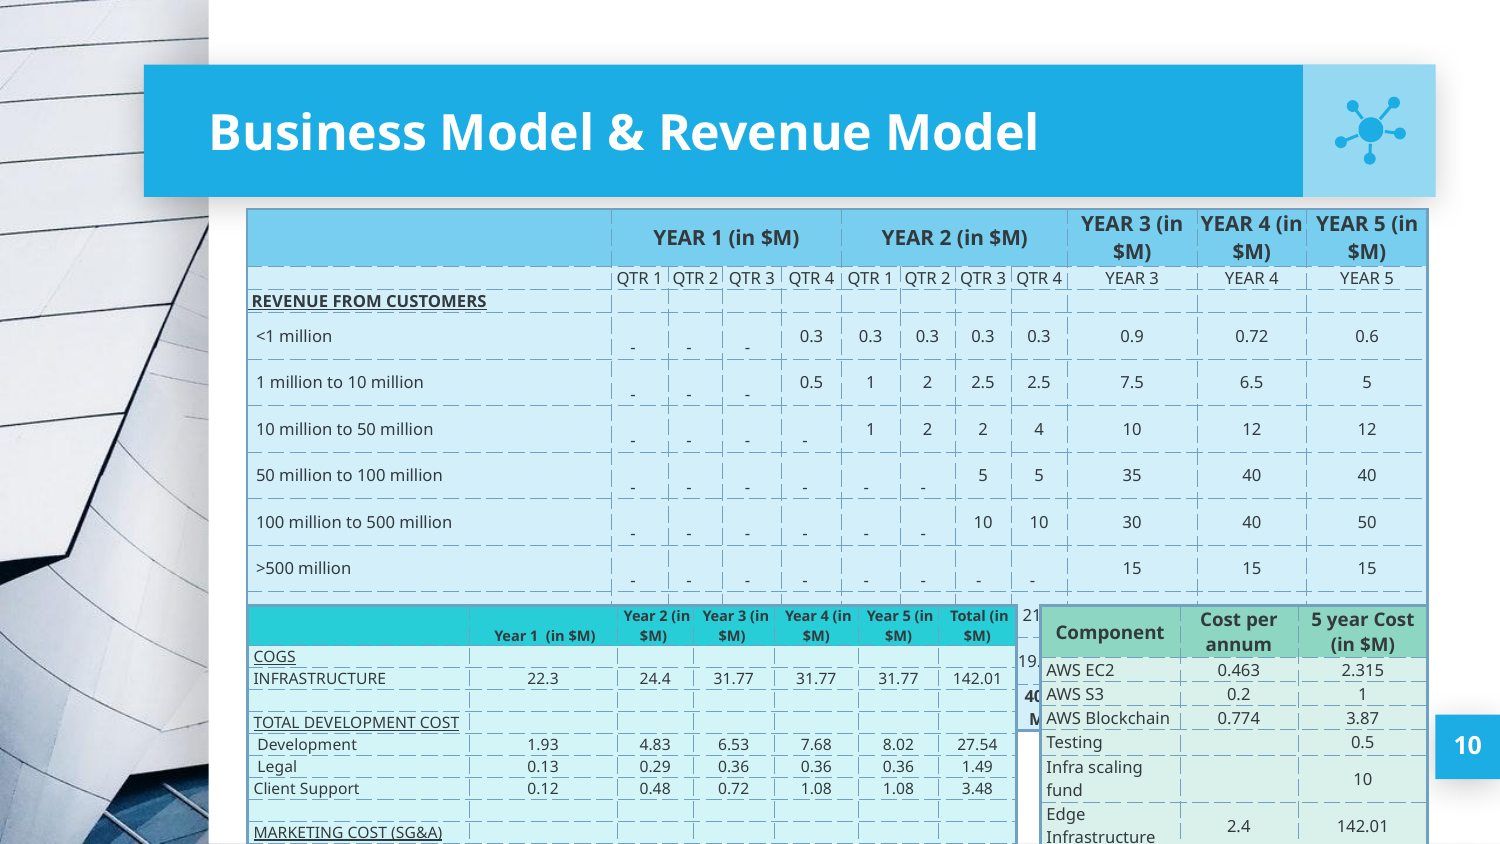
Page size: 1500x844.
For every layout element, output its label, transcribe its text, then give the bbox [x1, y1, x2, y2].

table_cell Development [249, 733, 469, 755]
table_cell [775, 711, 858, 733]
table_cell >500 million [248, 545, 611, 591]
table_cell - [668, 591, 723, 604]
table_cell [939, 689, 1015, 711]
table_cell 15 [1067, 545, 1197, 591]
table_cell YEAR 5 [1307, 266, 1426, 289]
table_cell 12 [1307, 405, 1426, 452]
table_cell [617, 821, 693, 843]
table_cell QTR 1 [842, 266, 900, 289]
table_header Component [1042, 607, 1180, 657]
table_cell 0.13 [469, 755, 617, 777]
table_cell Infra scaling fund [1042, 755, 1180, 802]
table_cell - [611, 591, 668, 604]
table_cell - [955, 545, 1011, 591]
table_cell TOTAL DEVELOPMENT COST [249, 711, 469, 733]
table_cell 10 [1298, 755, 1426, 802]
table_cell 1.49 [939, 755, 1015, 777]
table_cell AWS Blockchain [1042, 705, 1180, 729]
table_header YEAR 4 (in $M) [1197, 210, 1307, 266]
table_cell 2 [900, 405, 955, 452]
table_cell AWS S3 [1042, 681, 1180, 705]
table_cell INFRASTRUCTURE [249, 667, 469, 689]
slide_number 10 [1435, 714, 1500, 780]
table_cell - [781, 545, 842, 591]
table_cell QTR 2 [900, 266, 955, 289]
table_cell 40.9 M [1018, 684, 1039, 729]
table_cell 0.3 [1011, 313, 1067, 359]
table_header Year 1 (in $M) [469, 607, 617, 646]
table_cell [775, 646, 858, 667]
table_cell 0.12 [469, 777, 617, 799]
table_cell [617, 711, 693, 733]
table_cell 0.5 [1298, 729, 1426, 755]
table_cell - [668, 545, 723, 591]
table_cell [939, 646, 1015, 667]
table_cell 1 million to 10 million [248, 359, 611, 405]
table_cell [1011, 289, 1067, 313]
table_cell 10 million to 50 million [248, 405, 611, 452]
table_cell Client Support [249, 777, 469, 799]
table_cell 2 [955, 405, 1011, 452]
table_cell [842, 289, 900, 313]
table_cell 98.4 [1067, 591, 1197, 604]
table_cell 0.774 [1180, 705, 1298, 729]
table_cell YEAR 4 [1197, 266, 1307, 289]
table_cell [955, 289, 1011, 313]
table_cell 15 [1197, 545, 1307, 591]
table_cell 31.77 [775, 667, 858, 689]
table_cell - [723, 545, 781, 591]
table_header [249, 607, 469, 646]
table_cell 15 [1307, 545, 1426, 591]
table_cell 7.5 [1067, 359, 1197, 405]
table_cell 0.29 [617, 755, 693, 777]
table_cell [1180, 755, 1298, 802]
table_cell QTR 4 [1011, 266, 1067, 289]
table_cell Edge Infrastructure [1042, 802, 1180, 844]
table_cell [775, 821, 858, 843]
table_cell 114.22 [1197, 591, 1307, 604]
table_cell QTR 4 [781, 266, 842, 289]
table_cell 2.315 [1298, 657, 1426, 681]
table_cell 19.8 [955, 591, 1011, 604]
table_cell [939, 711, 1015, 733]
table_header 5 year Cost (in $M) [1298, 607, 1426, 657]
table_cell [249, 689, 469, 711]
table_cell 142.01 [1298, 802, 1426, 844]
table_cell - [1011, 545, 1067, 591]
table_cell [617, 646, 693, 667]
table_cell [1307, 289, 1426, 313]
table_cell REVENUE FROM CUSTOMERS [248, 289, 611, 313]
table_cell - [668, 359, 723, 405]
table_cell [693, 646, 775, 667]
table_header YEAR 5 (in $M) [1307, 210, 1426, 266]
table_cell 10 [955, 498, 1011, 545]
table_cell 21.8 [1011, 591, 1067, 638]
table_cell 3.48 [939, 777, 1015, 799]
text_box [1334, 96, 1407, 165]
table_cell - [781, 452, 842, 498]
table_cell 10 [1067, 405, 1197, 452]
table_cell 27.54 [939, 733, 1015, 755]
table_cell [775, 689, 858, 711]
table_cell 4.83 [617, 733, 693, 755]
table_cell 10 [1011, 498, 1067, 545]
table_cell 2.4 [1180, 802, 1298, 844]
table_cell 22.3 [469, 667, 617, 689]
table_cell 0.3 [842, 313, 900, 359]
table_cell [617, 689, 693, 711]
table_cell - [900, 545, 955, 591]
table_cell - [611, 452, 668, 498]
table_cell - [611, 405, 668, 452]
table_cell 4 [1011, 405, 1067, 452]
table_cell [617, 799, 693, 821]
table_cell 40 [1197, 498, 1307, 545]
table_header Total (in $M) [939, 607, 1015, 646]
table_cell [469, 689, 617, 711]
table_cell 0.3 [900, 313, 955, 359]
table_cell 1 [1298, 681, 1426, 705]
table_cell 0.36 [858, 755, 939, 777]
table_cell 5 [1011, 452, 1067, 498]
table_cell - [611, 545, 668, 591]
table_header [248, 210, 611, 266]
table_cell [248, 266, 611, 289]
table_header Year 4 (in $M) [775, 607, 858, 646]
table_cell - [723, 591, 781, 604]
table_cell [939, 821, 1015, 843]
table_cell 0.72 [1197, 313, 1307, 359]
table_cell - [723, 405, 781, 452]
table_header YEAR 3 (in $M) [1067, 210, 1197, 266]
table_header Year 3 (in $M) [693, 607, 775, 646]
table_cell 2.3 [842, 591, 900, 604]
table_cell 0.2 [1180, 681, 1298, 705]
title Business Model & Revenue Model [193, 64, 1300, 197]
table_cell QTR 3 [955, 266, 1011, 289]
table_cell Legal [249, 755, 469, 777]
table_cell 6.5 [1197, 359, 1307, 405]
table_cell [858, 711, 939, 733]
table_cell 0.36 [693, 755, 775, 777]
table_cell <1 million [248, 313, 611, 359]
table_cell AWS EC2 [1042, 657, 1180, 681]
table_cell 7.68 [775, 733, 858, 755]
table_cell - [611, 498, 668, 545]
table_cell 31.77 [693, 667, 775, 689]
table_cell - [668, 452, 723, 498]
table_cell 1.08 [775, 777, 858, 799]
table_cell 0.5 [781, 359, 842, 405]
table_cell - [842, 545, 900, 591]
table_cell 122.6 [1307, 591, 1426, 604]
table_cell 2 [900, 359, 955, 405]
table_cell [469, 799, 617, 821]
table_cell [775, 799, 858, 821]
table_cell [668, 289, 723, 313]
table_cell - [611, 359, 668, 405]
table_cell 19.04 [1018, 638, 1039, 684]
table_cell [858, 821, 939, 843]
table_cell 142.01 [939, 667, 1015, 689]
table_cell 100 million to 500 million [248, 498, 611, 545]
table_cell 3.87 [1298, 705, 1426, 729]
table_cell 50 million to 100 million [248, 452, 611, 498]
table_cell 2.5 [955, 359, 1011, 405]
table_cell - [723, 313, 781, 359]
table_cell QTR 3 [723, 266, 781, 289]
table_cell [469, 711, 617, 733]
table_cell 0.48 [617, 777, 693, 799]
table_cell 0.3 [955, 313, 1011, 359]
table_cell - [900, 452, 955, 498]
table_cell 0.72 [693, 777, 775, 799]
table_cell QTR 1 [611, 266, 668, 289]
table_cell - [668, 313, 723, 359]
table_cell - [668, 498, 723, 545]
table_cell [469, 821, 617, 843]
picture [0, 0, 208, 844]
table_cell [693, 689, 775, 711]
table_cell - [900, 498, 955, 545]
table_cell 0.6 [1307, 313, 1426, 359]
table_cell [858, 799, 939, 821]
table_cell 0.3 [781, 313, 842, 359]
table_cell [900, 289, 955, 313]
table_cell 2.5 [1011, 359, 1067, 405]
table_cell - [781, 405, 842, 452]
table_cell COGS [249, 646, 469, 667]
table_cell 1 [842, 405, 900, 452]
table_cell [1067, 289, 1197, 313]
table_cell 0.463 [1180, 657, 1298, 681]
table_cell 40 [1197, 452, 1307, 498]
table_header Cost per annum [1180, 607, 1298, 657]
table_cell 40 [1307, 452, 1426, 498]
table_cell - [842, 452, 900, 498]
table_cell Testing [1042, 729, 1180, 755]
table_cell - [842, 498, 900, 545]
table_cell 5 [955, 452, 1011, 498]
table_cell 5 [1307, 359, 1426, 405]
table_cell [858, 689, 939, 711]
table_cell 6.53 [693, 733, 775, 755]
table_cell - [723, 452, 781, 498]
table_cell 0.36 [775, 755, 858, 777]
table_cell [693, 821, 775, 843]
table_cell 30 [1067, 498, 1197, 545]
table_cell 1.93 [469, 733, 617, 755]
table_cell 12 [1197, 405, 1307, 452]
table_header YEAR 2 (in $M) [842, 210, 1067, 266]
table_cell - [781, 498, 842, 545]
table_cell 24.4 [617, 667, 693, 689]
table_cell 8.02 [858, 733, 939, 755]
table_cell MARKETING COST (SG&A) [249, 821, 469, 843]
table_cell QTR 2 [668, 266, 723, 289]
table_cell - [611, 313, 668, 359]
table_cell - [723, 359, 781, 405]
table_cell 1.08 [858, 777, 939, 799]
table_cell [781, 289, 842, 313]
table_cell - [723, 498, 781, 545]
table_cell [1180, 729, 1298, 755]
table_cell 35 [1067, 452, 1197, 498]
table_header Year 2 (in $M) [617, 607, 693, 646]
table_cell [723, 289, 781, 313]
table_cell [1197, 289, 1307, 313]
table_cell [249, 799, 469, 821]
table_cell [858, 646, 939, 667]
table_cell [469, 646, 617, 667]
table_cell - [668, 405, 723, 452]
table_cell TOTAL REVENUE BY NEW CUSTOMER [248, 591, 611, 604]
table_cell 4.3 [900, 591, 955, 604]
table_cell 0.8 [781, 591, 842, 604]
table_cell [693, 799, 775, 821]
table_cell [939, 799, 1015, 821]
table_cell [693, 711, 775, 733]
table_header YEAR 1 (in $M) [611, 210, 842, 266]
table_cell 1 [842, 359, 900, 405]
table_cell 0.9 [1067, 313, 1197, 359]
table_cell YEAR 3 [1067, 266, 1197, 289]
table_cell 50 [1307, 498, 1426, 545]
table_header Year 5 (in $M) [858, 607, 939, 646]
table_cell [611, 289, 668, 313]
table_cell 31.77 [858, 667, 939, 689]
